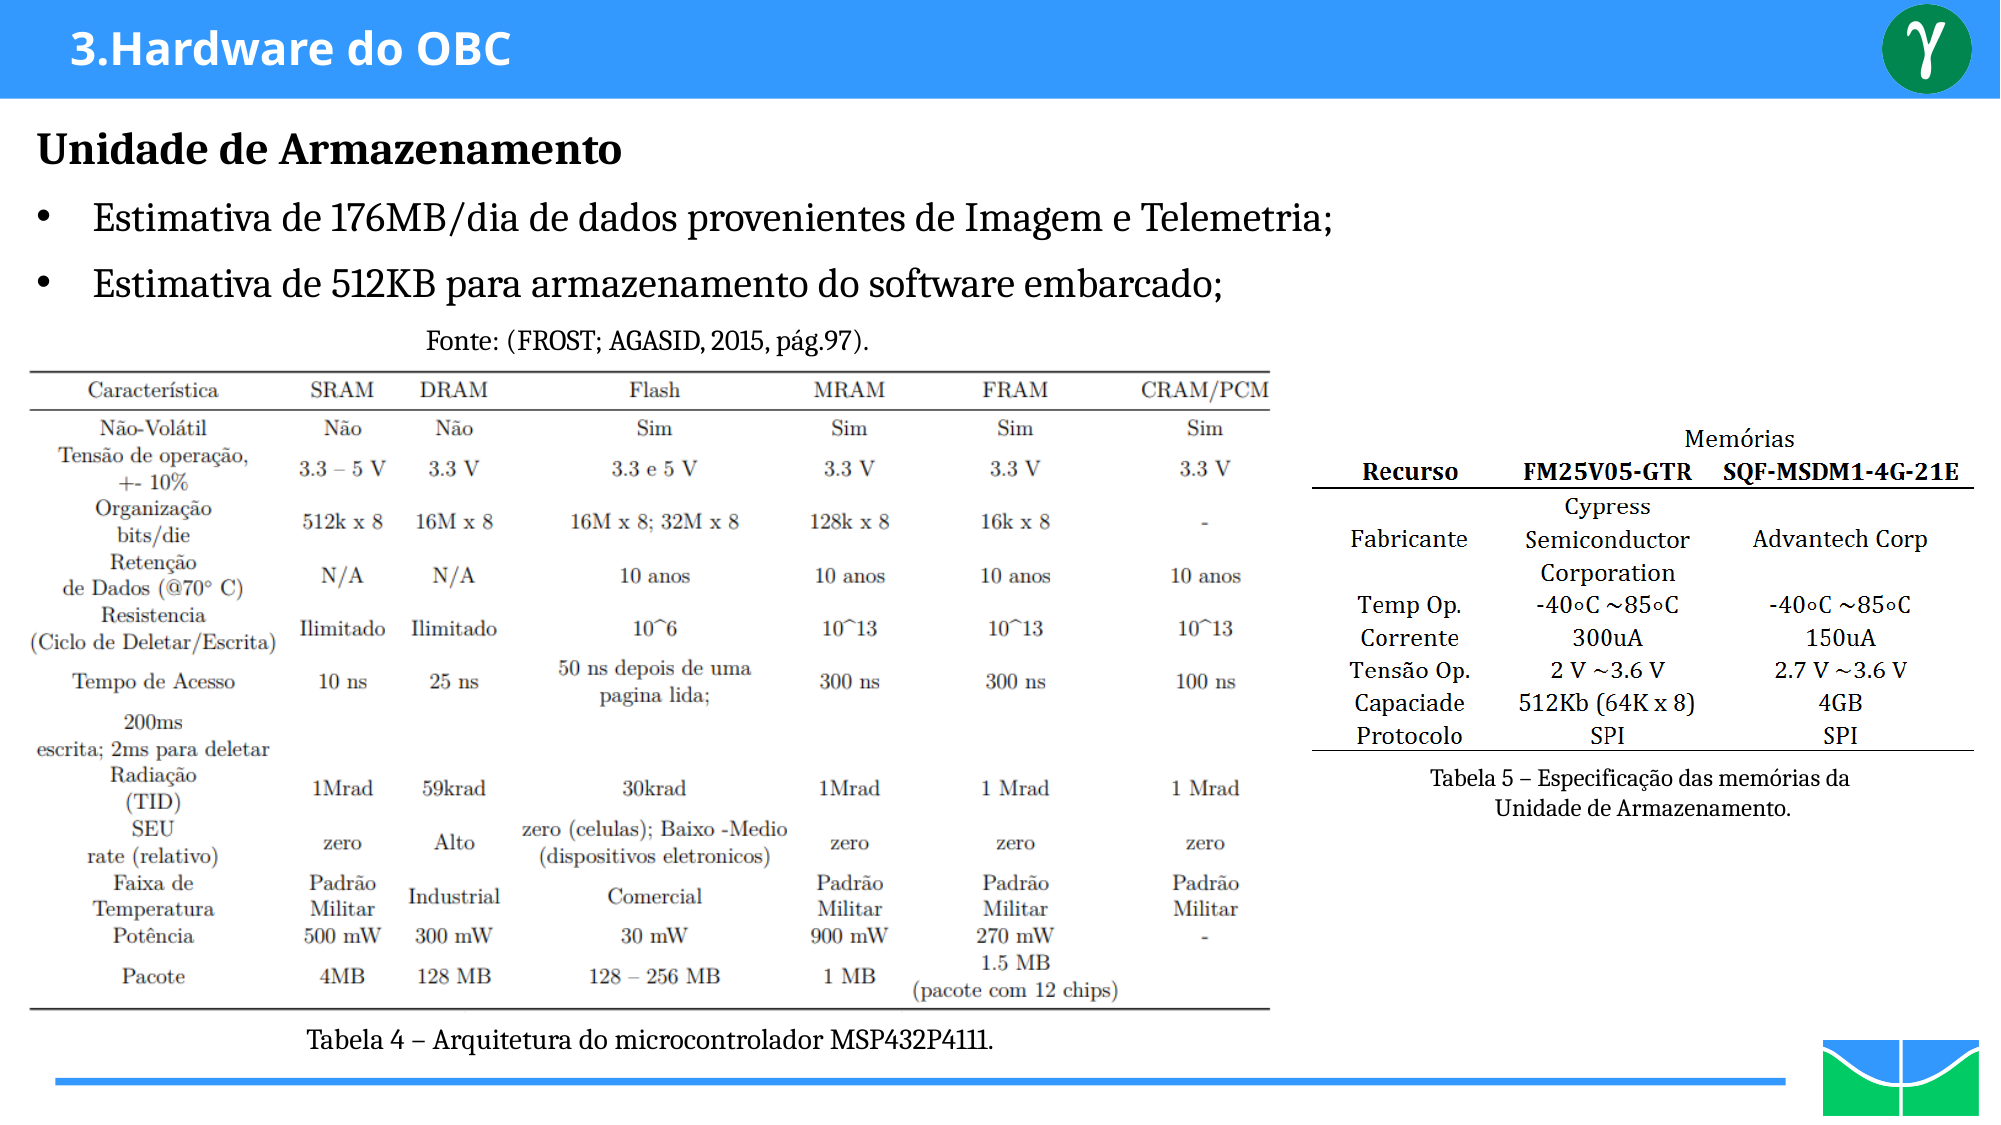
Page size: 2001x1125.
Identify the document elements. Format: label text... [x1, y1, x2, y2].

picture [1308, 420, 1979, 755]
text_box Fonte: (FROST; AGASID, 2015, pág.97). Tabela 4 – Arquitetura do microcontrolador MSP432P4111. [150, 313, 1151, 364]
text_box [1151, 1077, 1787, 1086]
picture [1882, 4, 1972, 94]
text_box [0, 0, 2000, 100]
text_box Tabela 5 – Especificação das memórias da Unidade de Armazenamento. [1367, 755, 1920, 829]
text_box Fonte: (FROST; AGASID, 2015, pág.97). Tabela 4 – Arquitetura do microcontrolador MSP432P4111. [150, 1014, 1151, 1098]
text_box [54, 1077, 150, 1086]
text_box 3.Hardware do OBC [55, 18, 683, 80]
picture [1823, 1040, 1979, 1116]
picture [21, 364, 1280, 1014]
subtitle Unidade de Armazenamento Estimativa de 176MB/dia de dados provenientes de Imagem e Telemetria; Estimativa de 512KB para armazenamento do software embarcado; [21, 117, 1979, 402]
